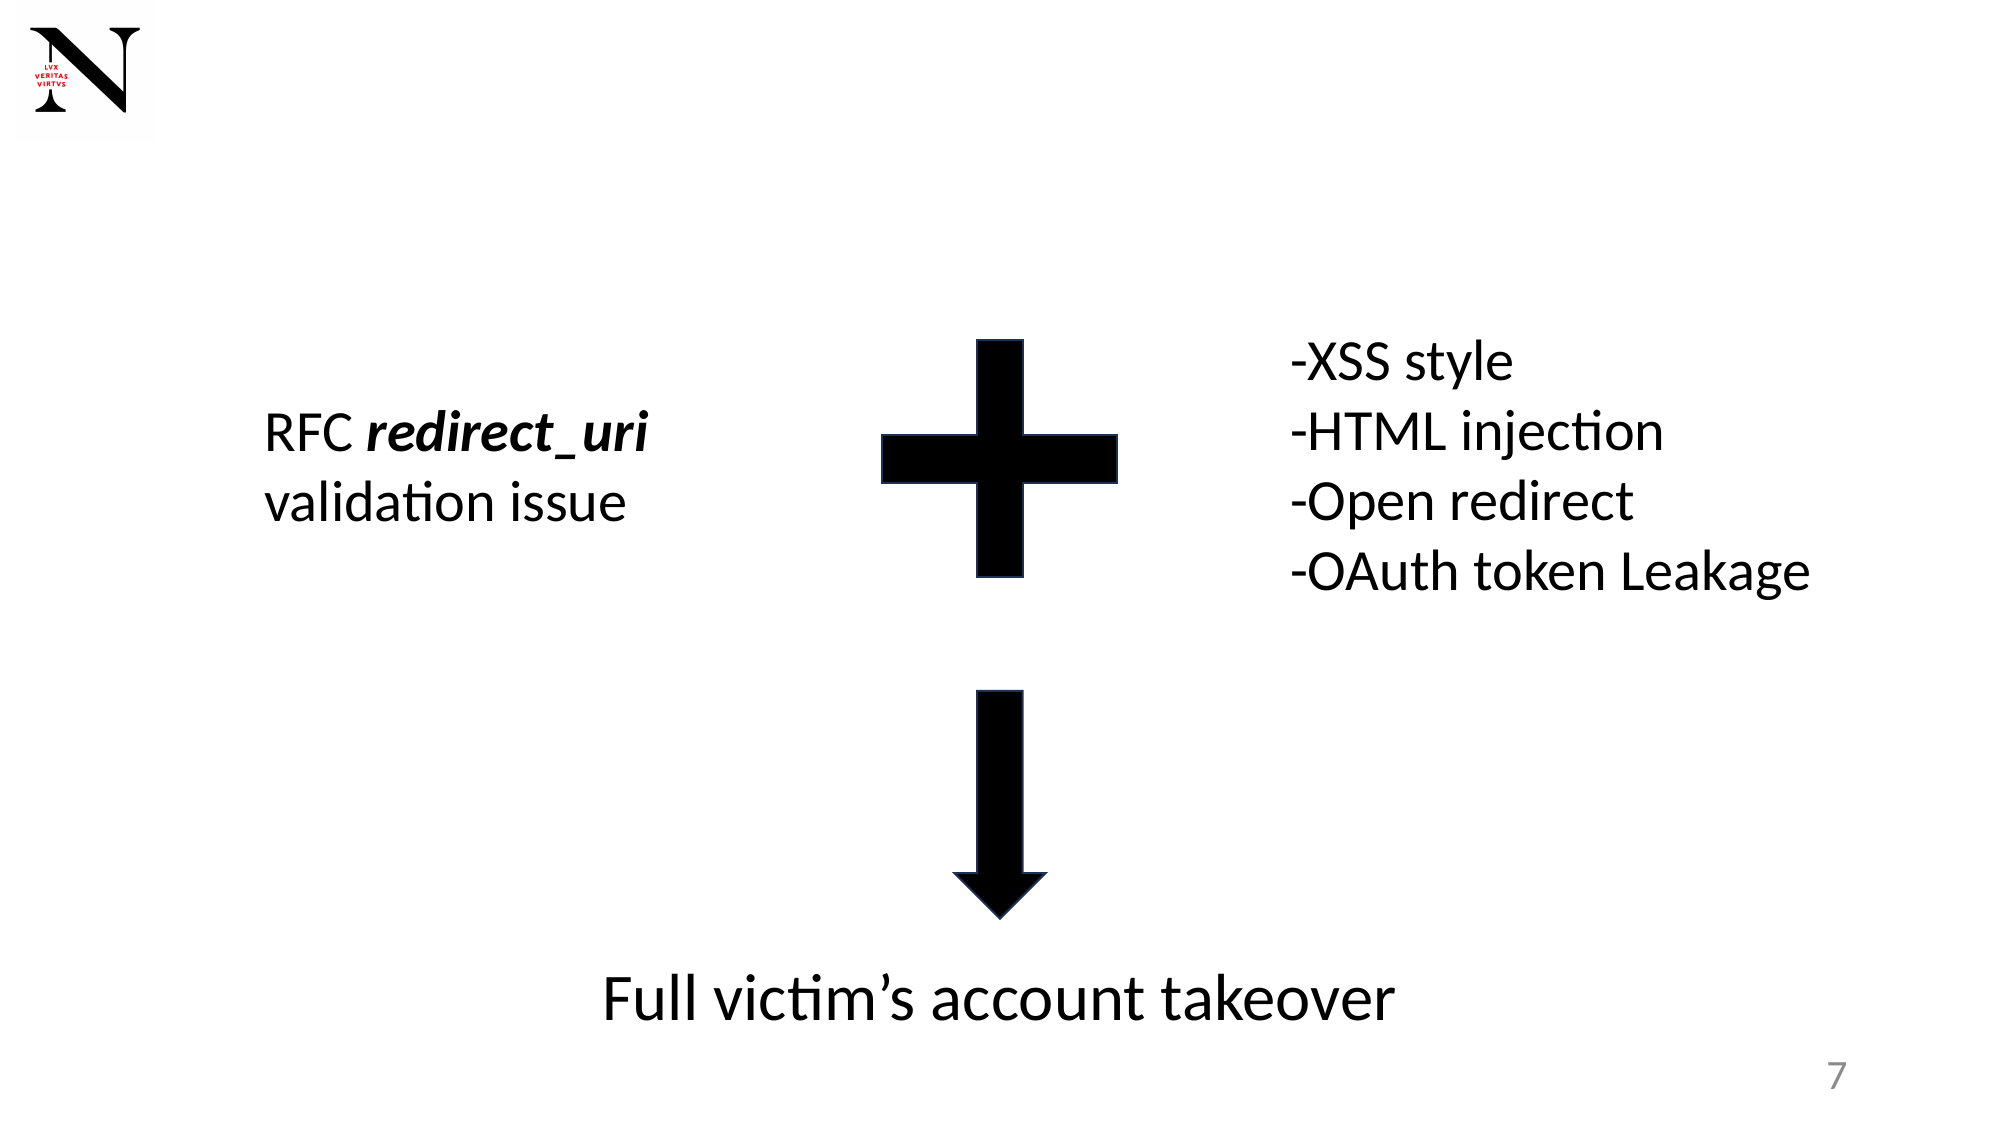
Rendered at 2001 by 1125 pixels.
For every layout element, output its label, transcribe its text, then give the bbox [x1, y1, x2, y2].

text_box RFC redirect_uri validation issue [249, 385, 883, 541]
text_box [951, 689, 1048, 921]
text_box [883, 339, 1118, 578]
picture [14, 0, 156, 141]
slide_number 7 [1789, 1042, 1863, 1103]
text_box Full victim’s account takeover [587, 946, 1413, 1042]
text_box -XSS style -HTML injection -Open redirect -OAuth token Leakage [1275, 315, 1909, 610]
